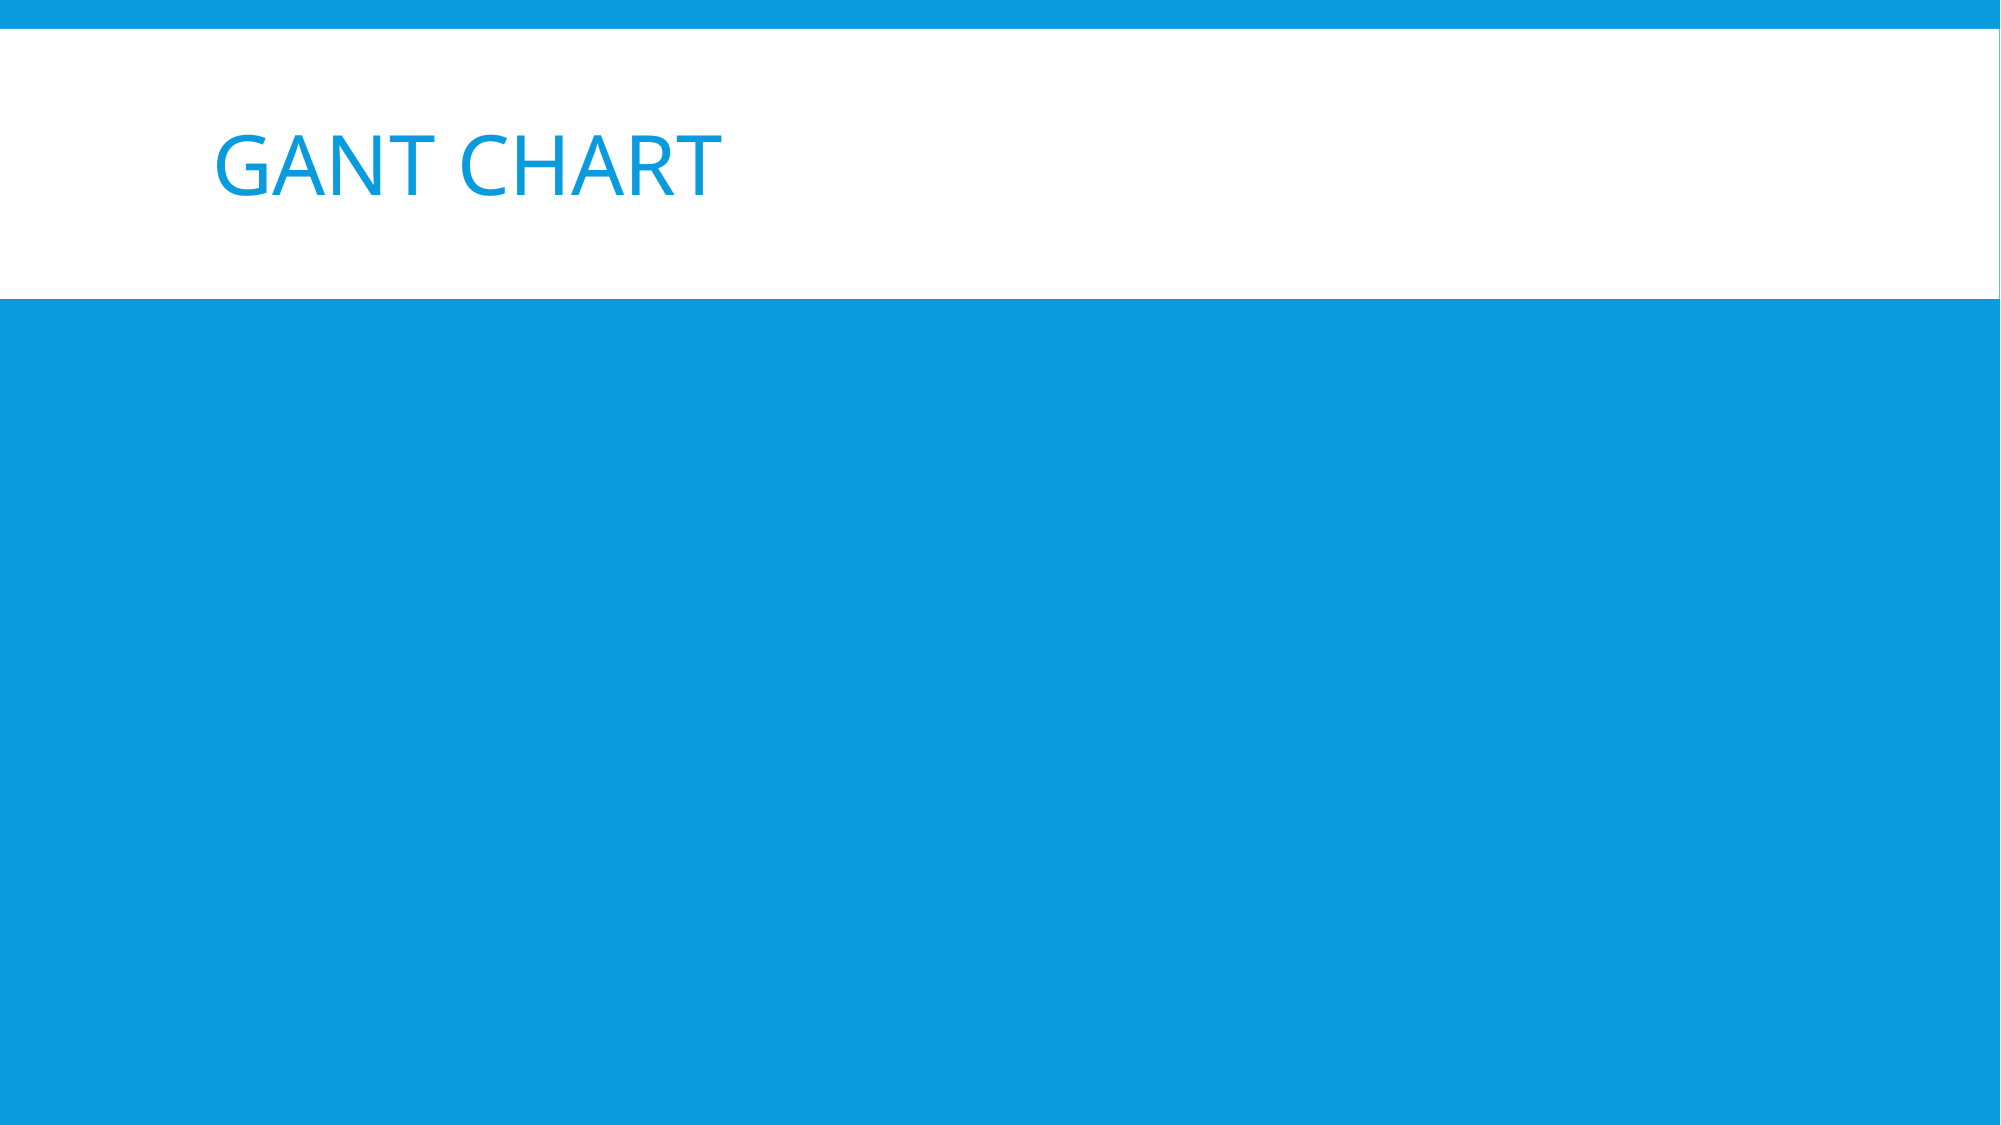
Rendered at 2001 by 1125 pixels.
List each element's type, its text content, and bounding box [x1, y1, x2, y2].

title Gant chart [197, 46, 1803, 295]
